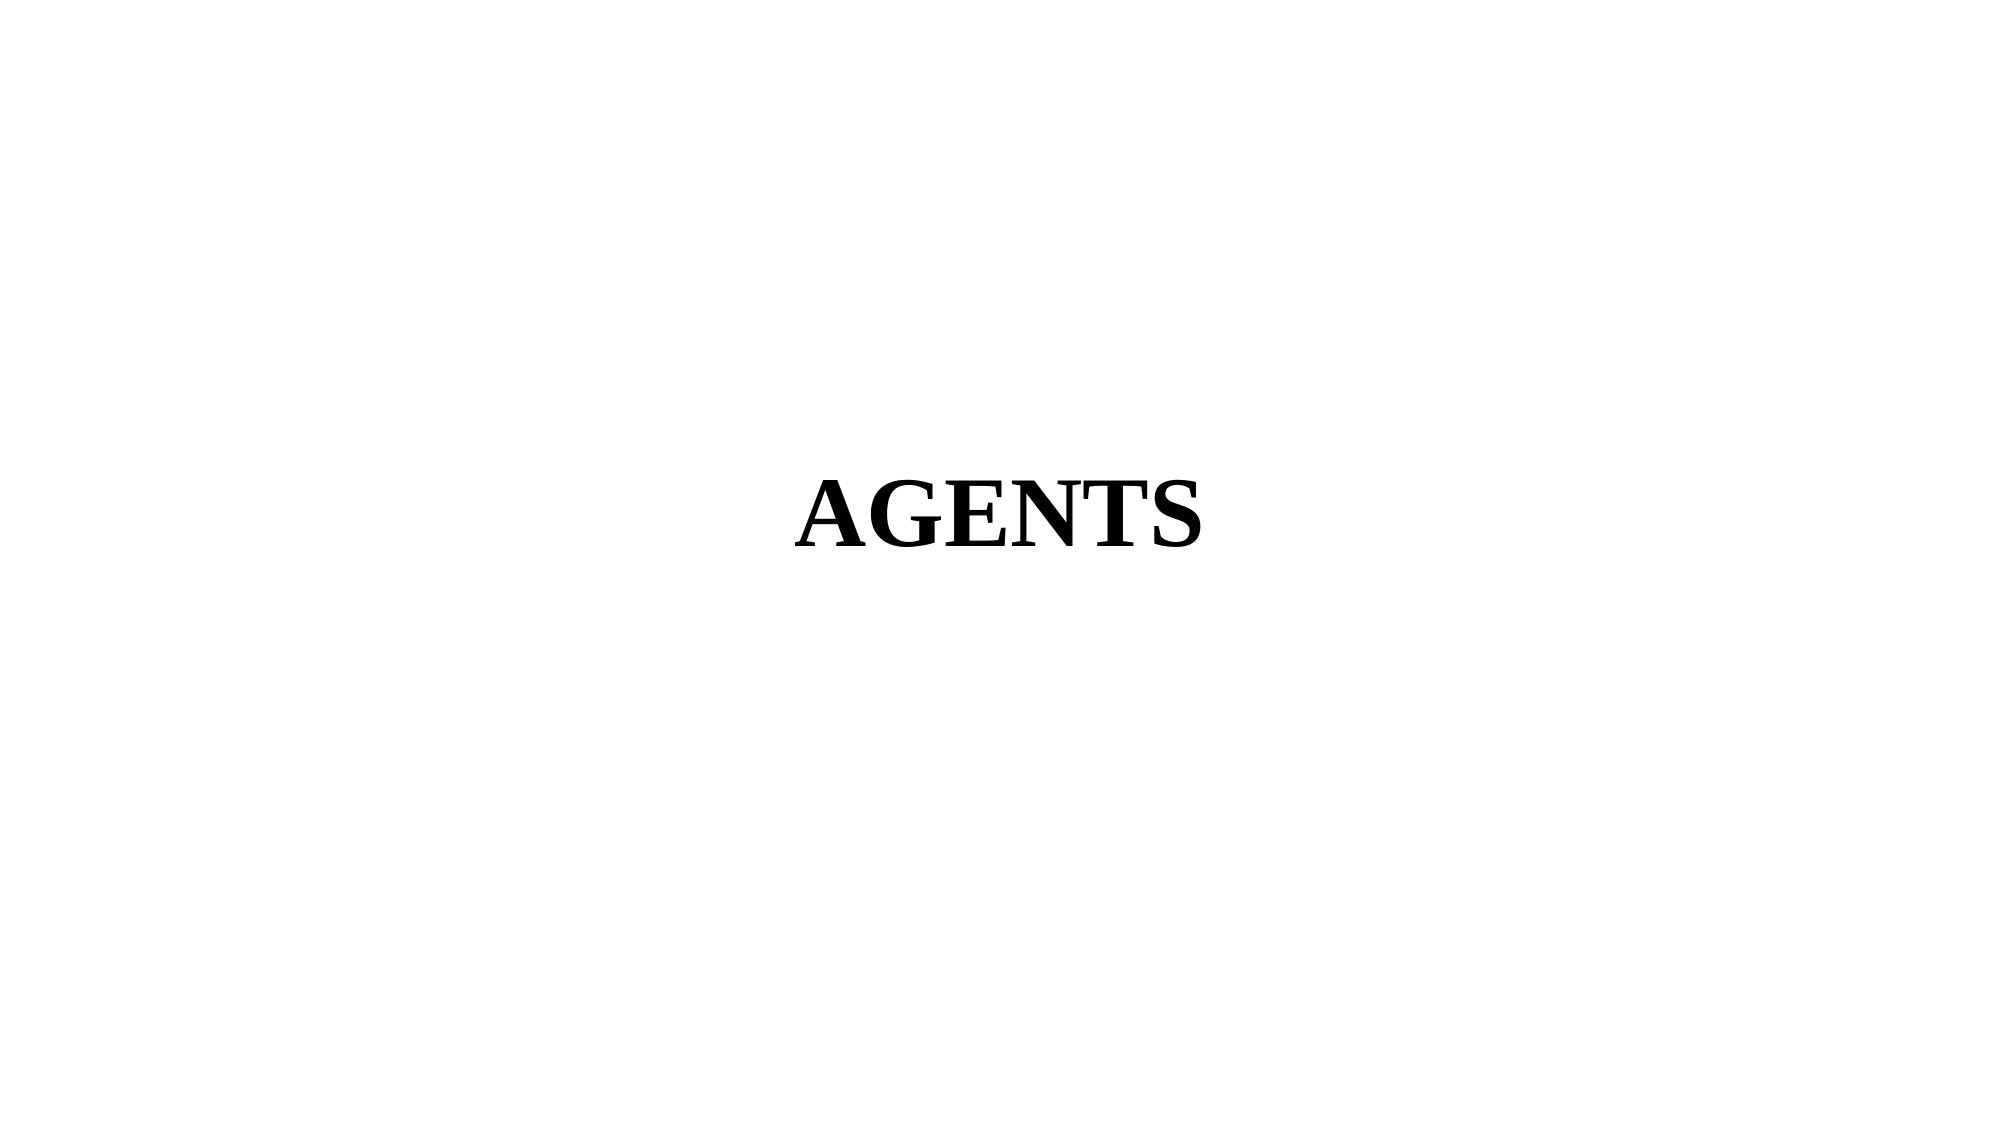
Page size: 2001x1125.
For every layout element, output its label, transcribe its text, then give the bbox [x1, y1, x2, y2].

title AGENTS [0, 184, 2000, 576]
